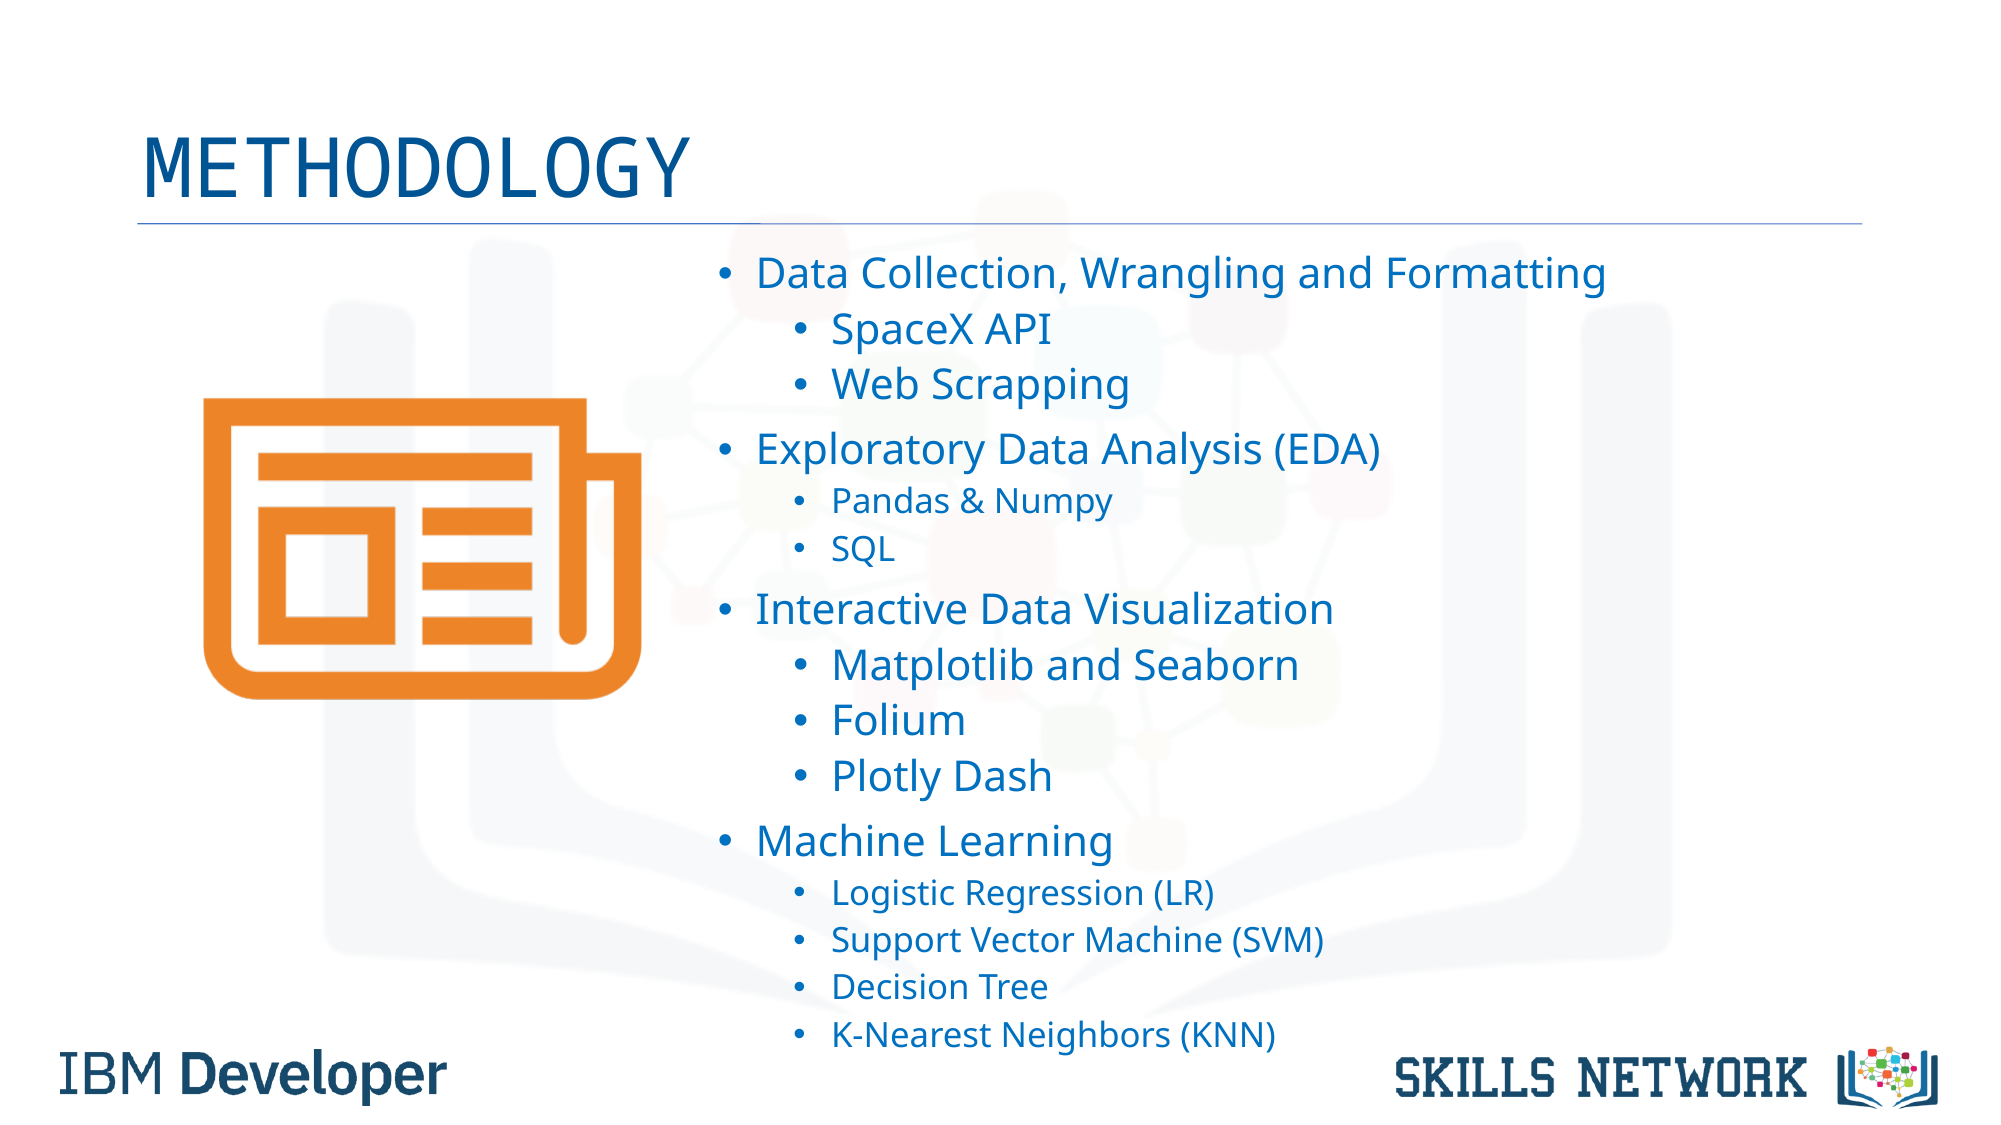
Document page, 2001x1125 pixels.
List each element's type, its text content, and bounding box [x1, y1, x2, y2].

picture [1390, 1045, 1945, 1111]
picture [55, 1045, 459, 1108]
title METHODOLOGY [128, 61, 1315, 280]
list Data Collection, Wrangling and Formatting SpaceX API Web Scrapping Exploratory Data Analysis (EDA) Pandas & Numpy SQL Interactive Data Visualization Matplotlib and Seaborn Folium Plotly Dash Machine Learning Logistic Regression (LR) Support Vector Machine (SVM) Decision Tree K-Nearest Neighbors (KNN) [702, 244, 1891, 1063]
picture [160, 300, 685, 825]
